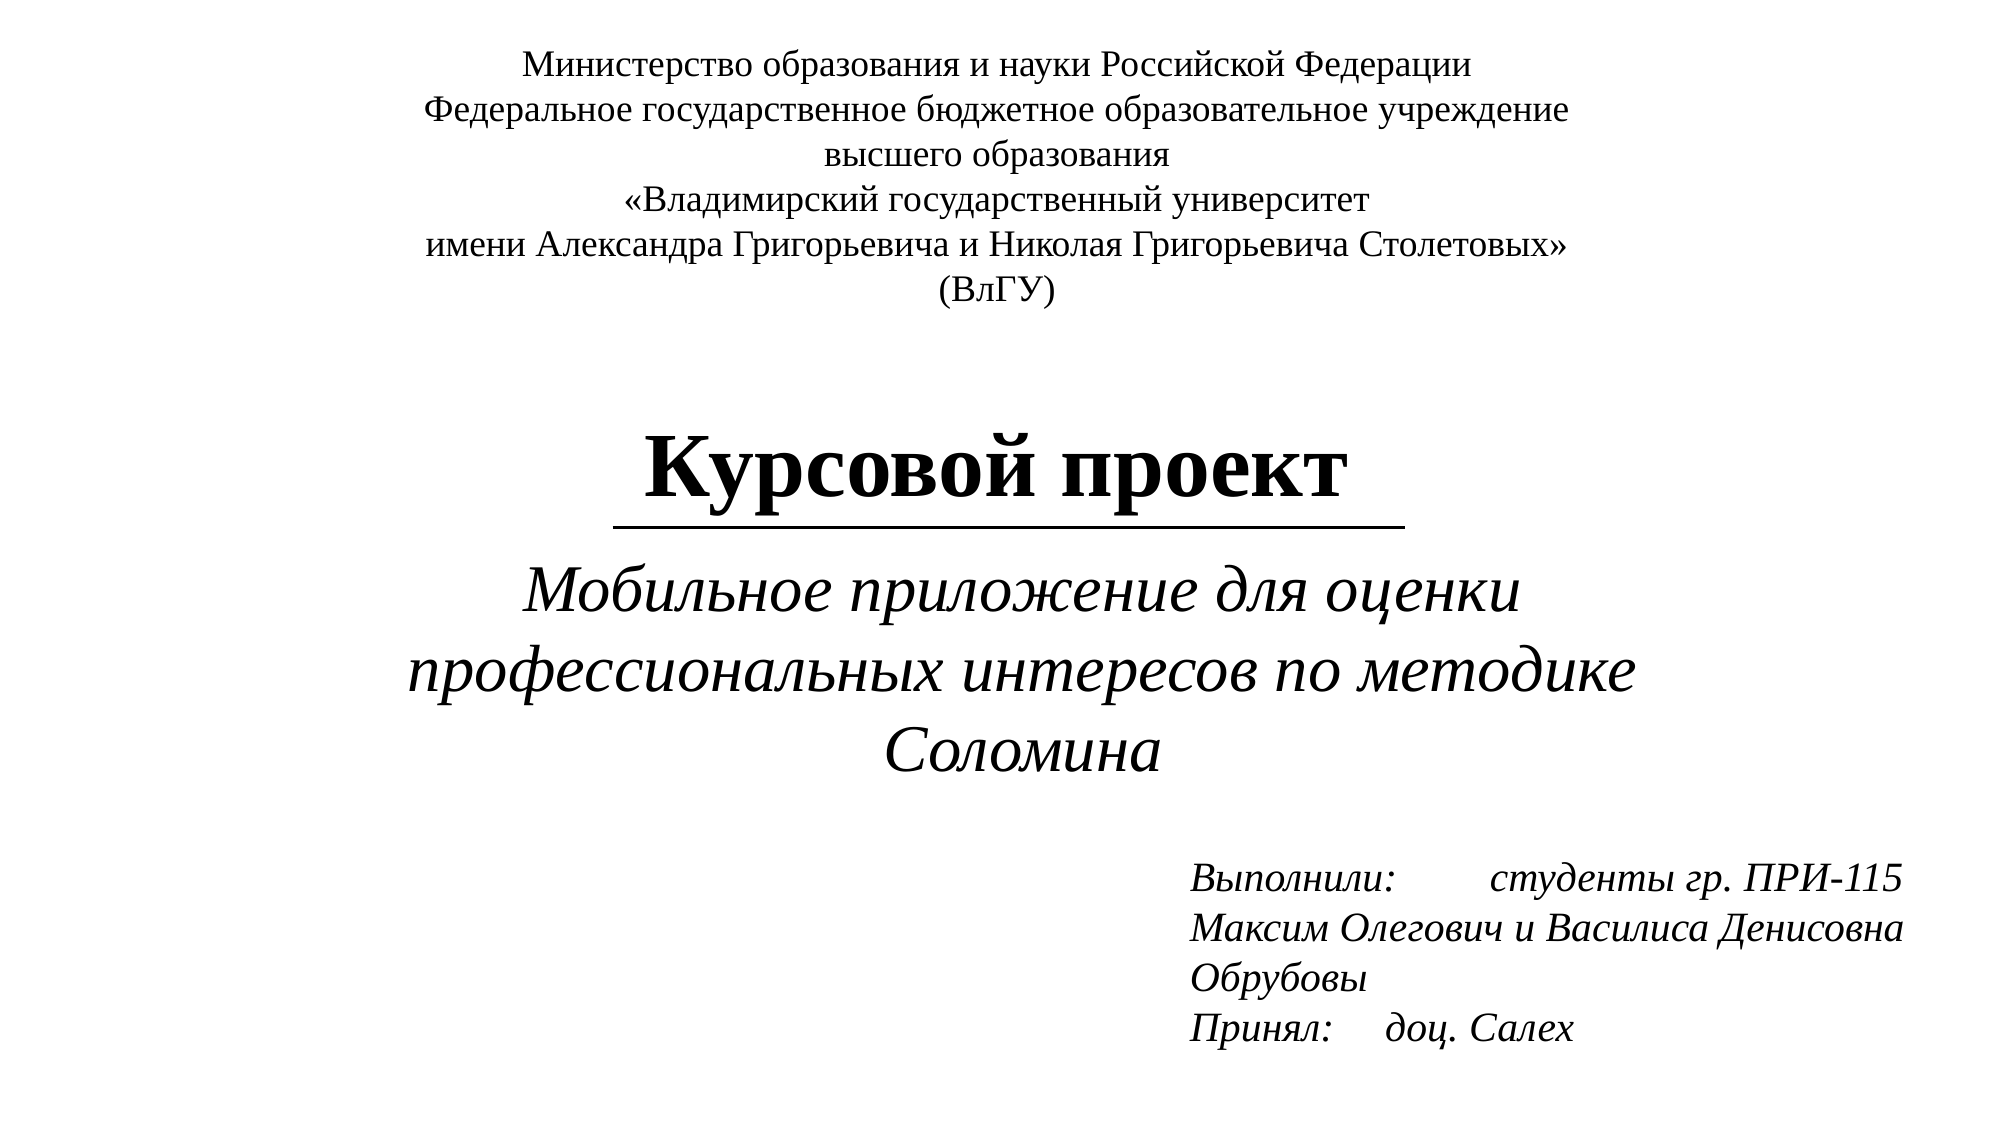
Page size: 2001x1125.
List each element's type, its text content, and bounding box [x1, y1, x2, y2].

text_box Курсовой проект [629, 396, 1365, 522]
text_box Министерство образования и науки Российской Федерации Федеральное государственное бюджетное образовательное учреждение высшего образования «Владимирский государственный университет имени Александра Григорьевича и Николая Григорьевича Столетовых» (ВлГУ) [27, 31, 1967, 317]
text_box Выполнили: студенты гр. ПРИ-115 Максим Олегович и Василиса Денисовна Обрубовы Принял: доц. Салех [1145, 842, 1967, 1057]
text_box Мобильное приложение для оценки профессиональных интересов по методике Соломина [289, 537, 1757, 792]
